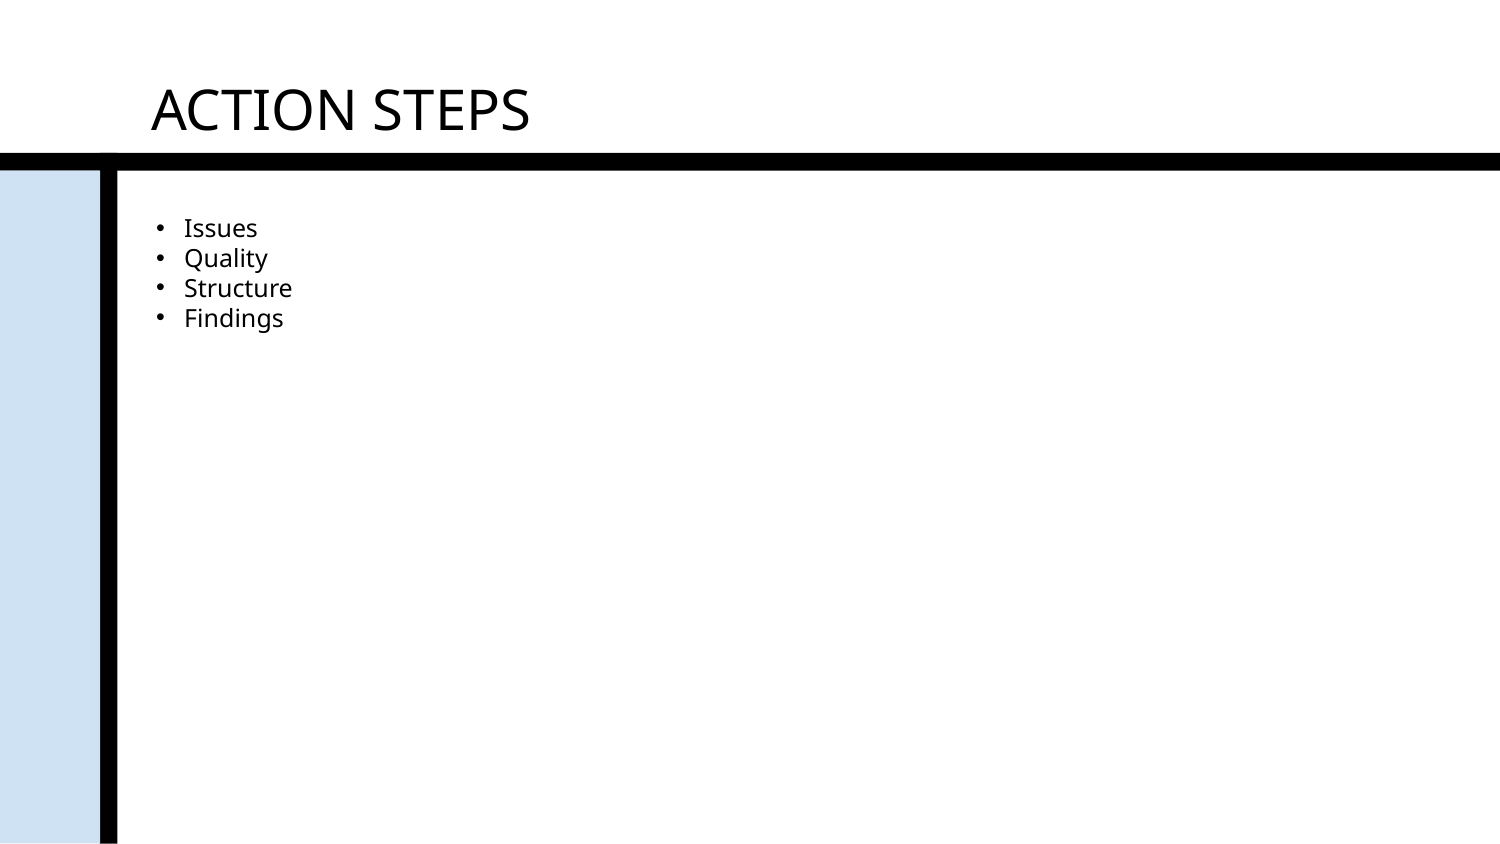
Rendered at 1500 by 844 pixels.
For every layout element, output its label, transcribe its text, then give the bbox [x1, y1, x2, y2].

title ACTION STEPS [135, 88, 1383, 128]
list Issues Quality Structure Findings [140, 197, 1402, 750]
text_box [0, 170, 101, 844]
